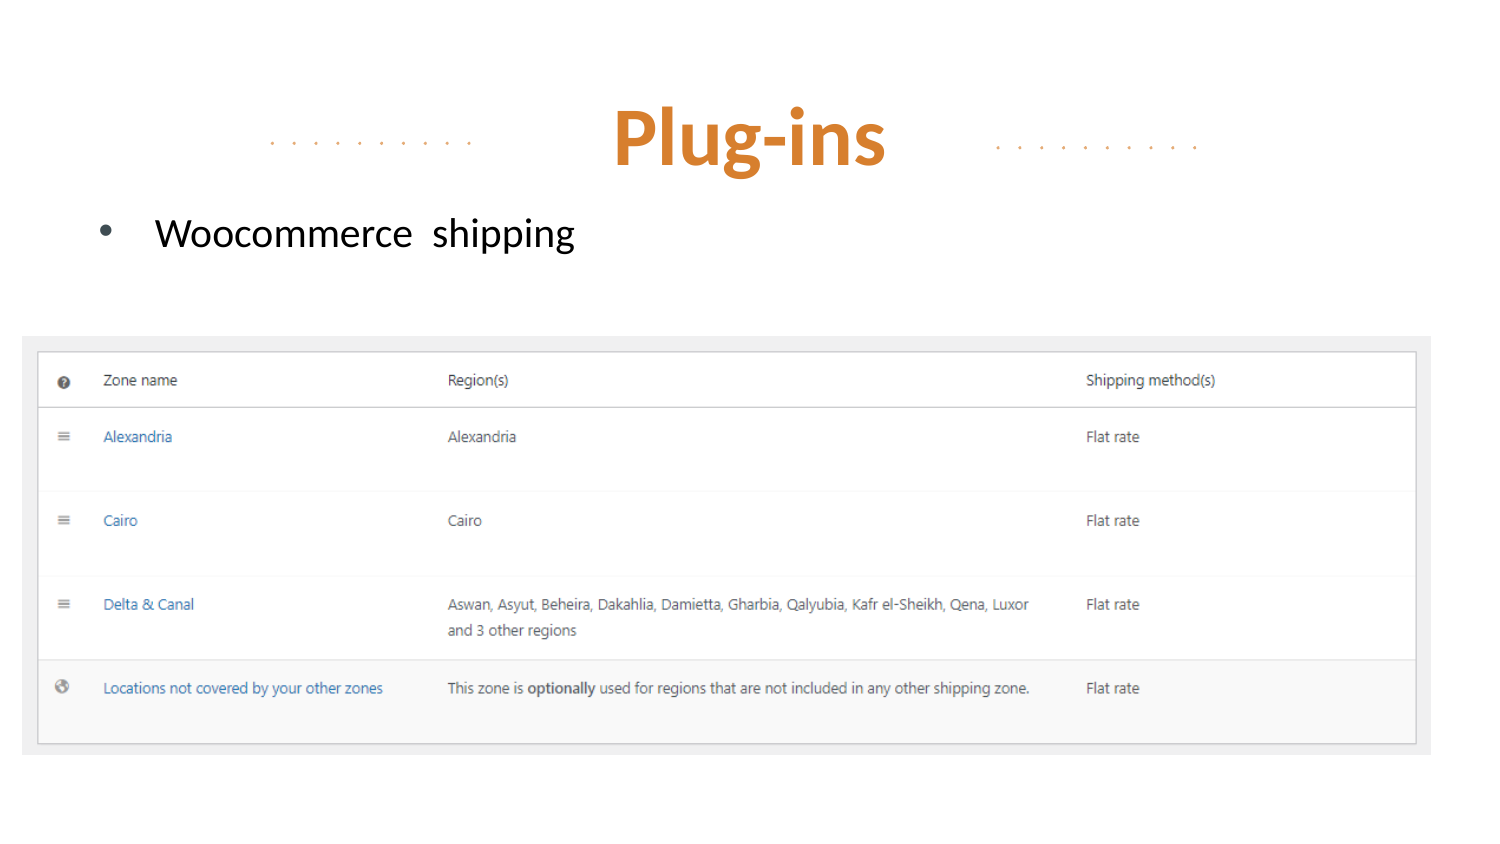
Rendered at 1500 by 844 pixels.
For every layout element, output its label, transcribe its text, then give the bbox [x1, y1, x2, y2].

title Plug-ins [426, 66, 1074, 190]
picture [22, 336, 1431, 756]
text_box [270, 141, 472, 146]
text_box Woocommerce shipping [83, 190, 1417, 291]
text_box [995, 145, 1198, 150]
